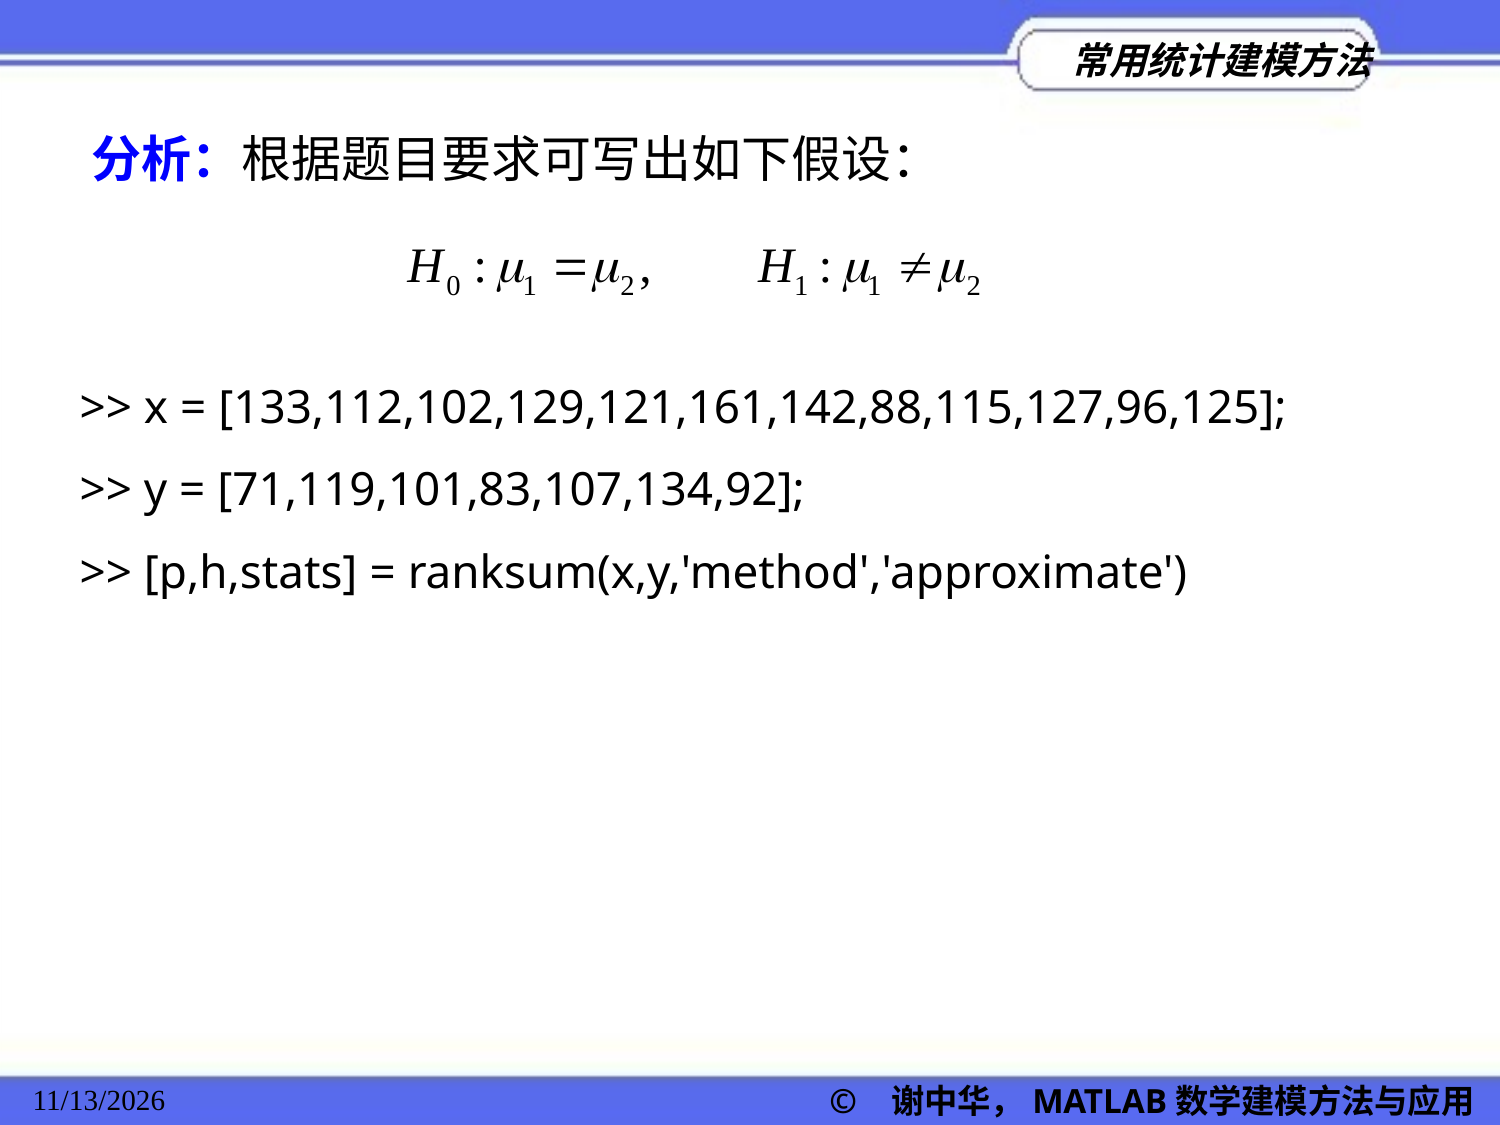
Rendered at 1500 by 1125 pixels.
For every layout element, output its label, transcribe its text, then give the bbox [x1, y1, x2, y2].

footer © 谢中华，MATLAB数学建模方法与应用 [809, 1076, 1495, 1123]
text_box >> x = [133,112,102,129,121,161,142,88,115,127,96,125]; >> y = [71,119,101,83,107,134,92]; >> [p,h,stats] = ranksum(x,y,'method','approximate') [64, 342, 1471, 605]
text_box 分析：根据题目要求可写出如下假设： [76, 89, 1447, 195]
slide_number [17, 1077, 356, 1120]
picture [0, 0, 1500, 1125]
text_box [398, 232, 989, 308]
